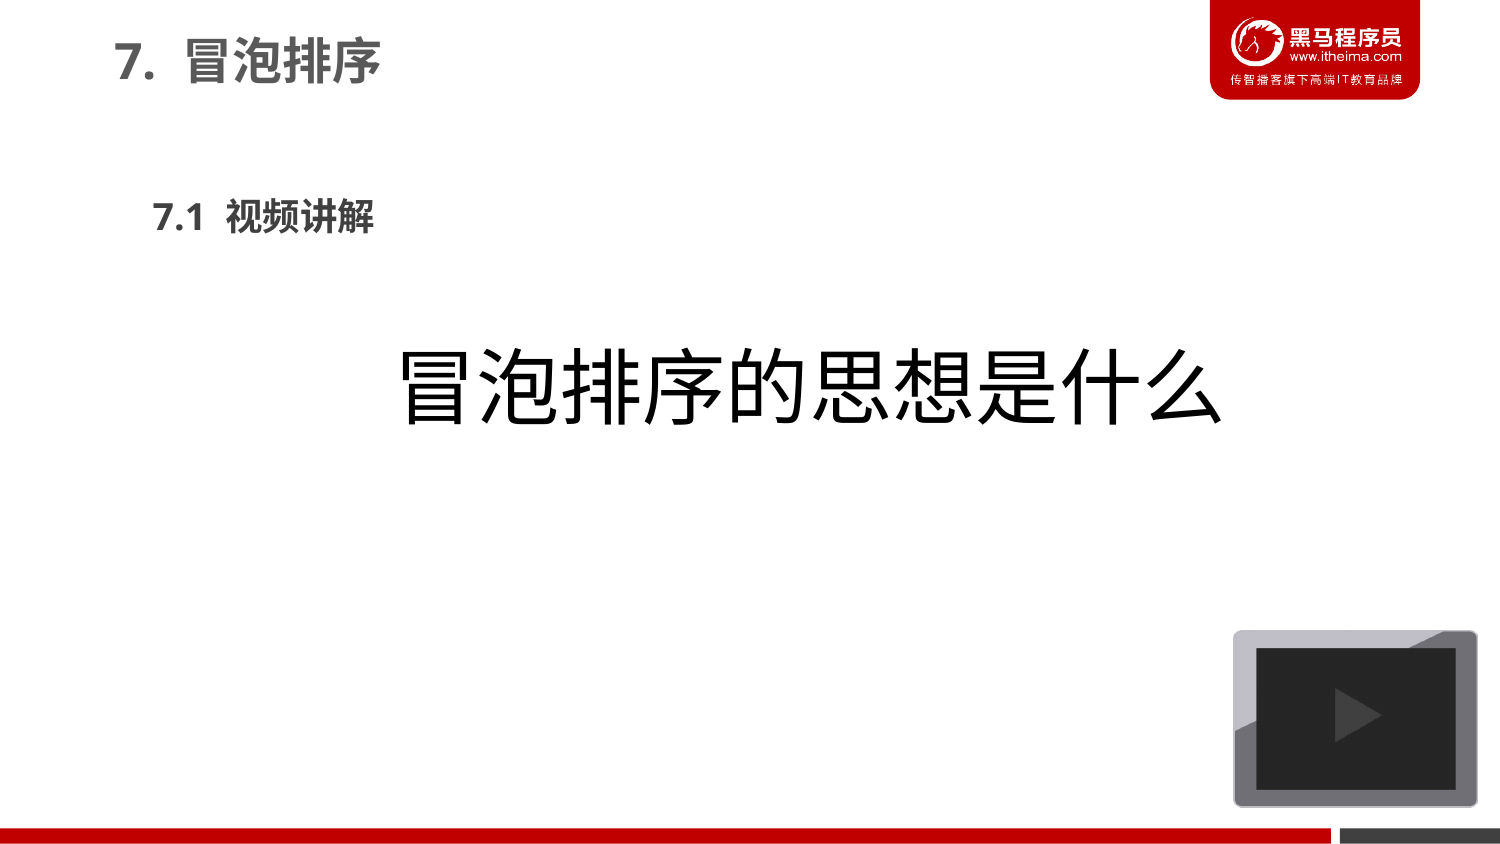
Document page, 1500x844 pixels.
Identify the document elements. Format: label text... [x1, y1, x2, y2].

picture [1212, 8, 1421, 94]
text_box 7.1 视频讲解 [138, 185, 715, 246]
text_box 7. 冒泡排序 [103, 0, 987, 130]
picture [1232, 630, 1478, 809]
text_box 冒泡排序的思想是什么 [242, 327, 1377, 443]
